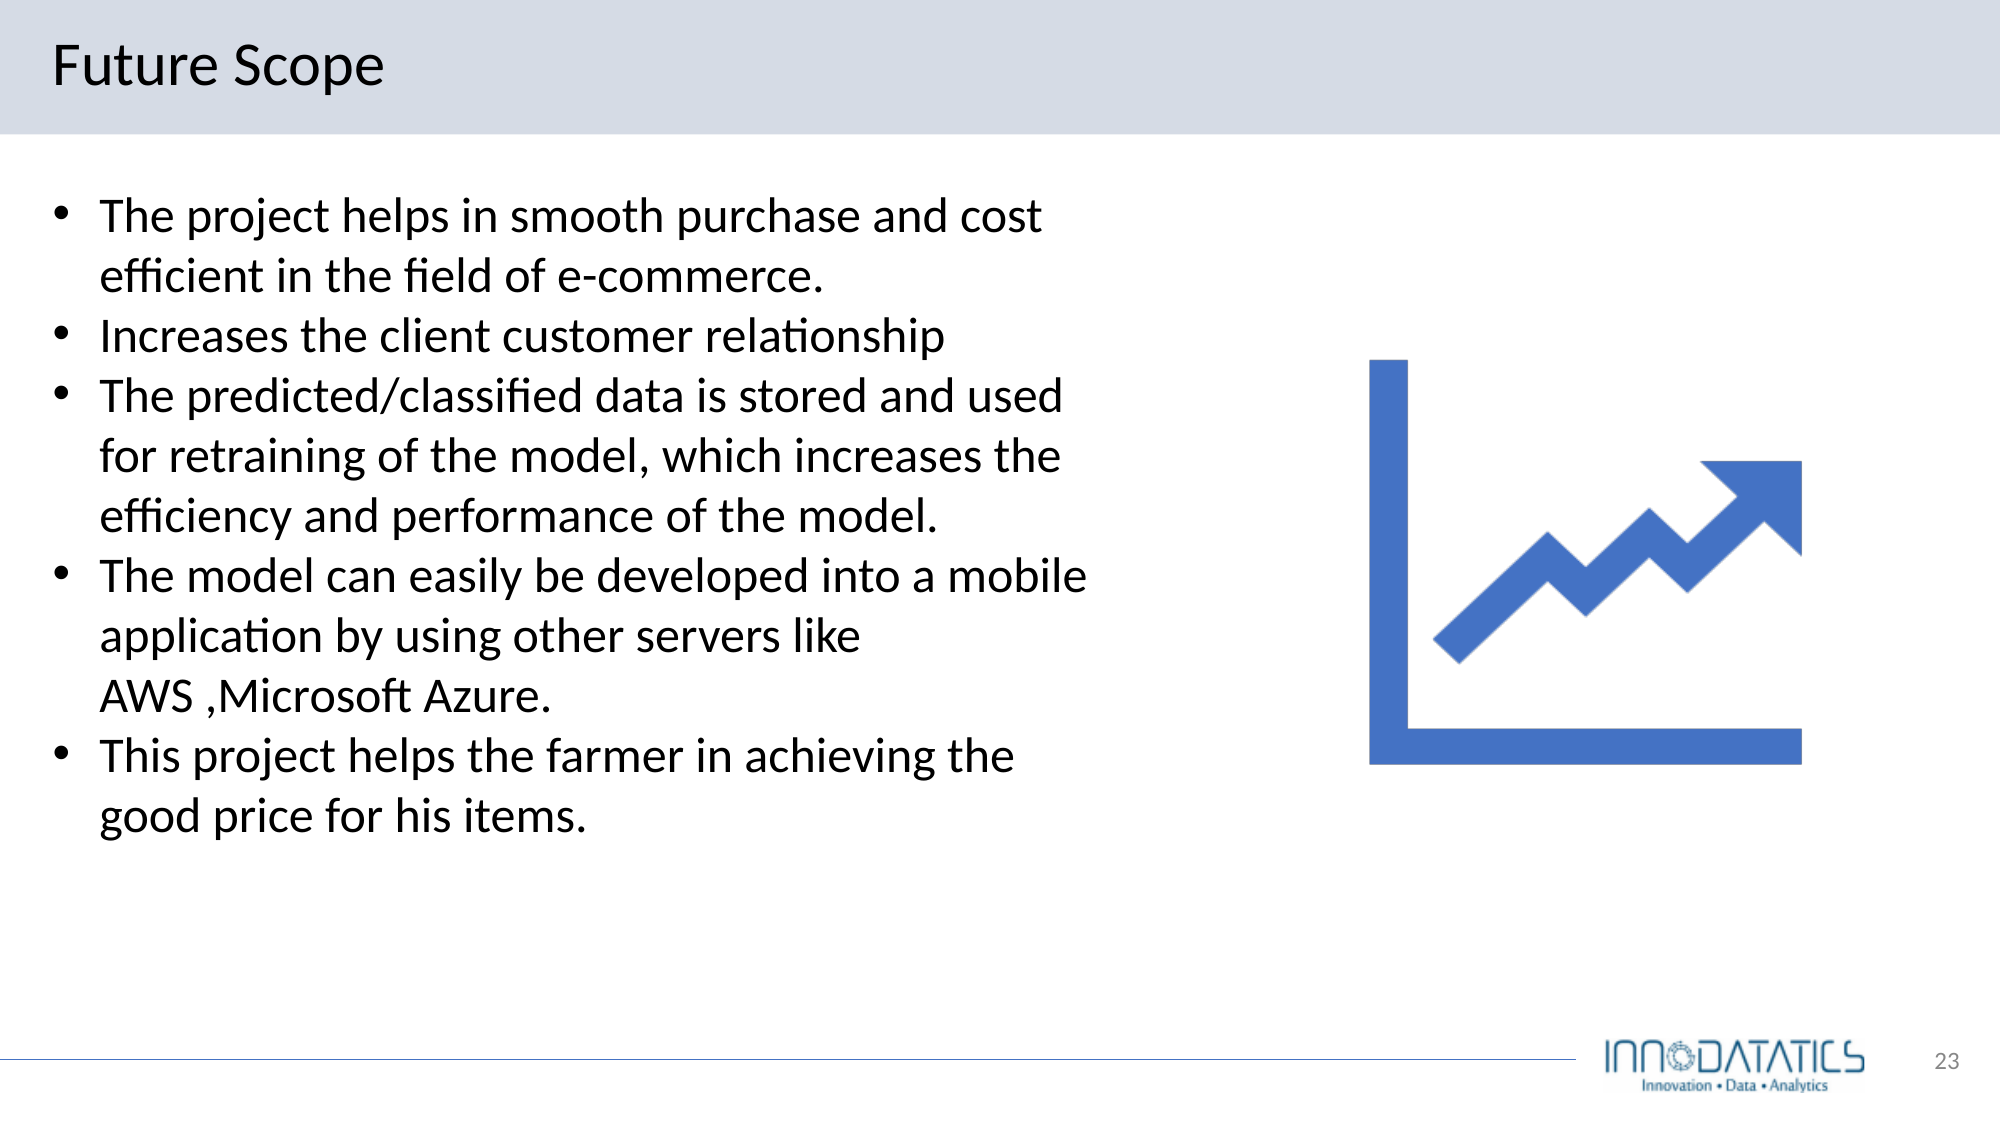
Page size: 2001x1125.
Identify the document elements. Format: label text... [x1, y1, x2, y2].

picture [1280, 277, 1891, 848]
text_box The project helps in smooth purchase and cost efficient in the field of e-commerce. Increases the client customer relationship The predicted/classified data is stored and used for retraining of the model, which increases the efficiency and performance of the model. The model can easily be developed into a mobile application by using other servers like AWS ,Microsoft Azure. This project helps the farmer in achieving the good price for his items. [37, 174, 1129, 910]
picture [1603, 1038, 1865, 1093]
slide_number ‹#› [1909, 1029, 1975, 1089]
title Future Scope [37, 0, 1763, 167]
